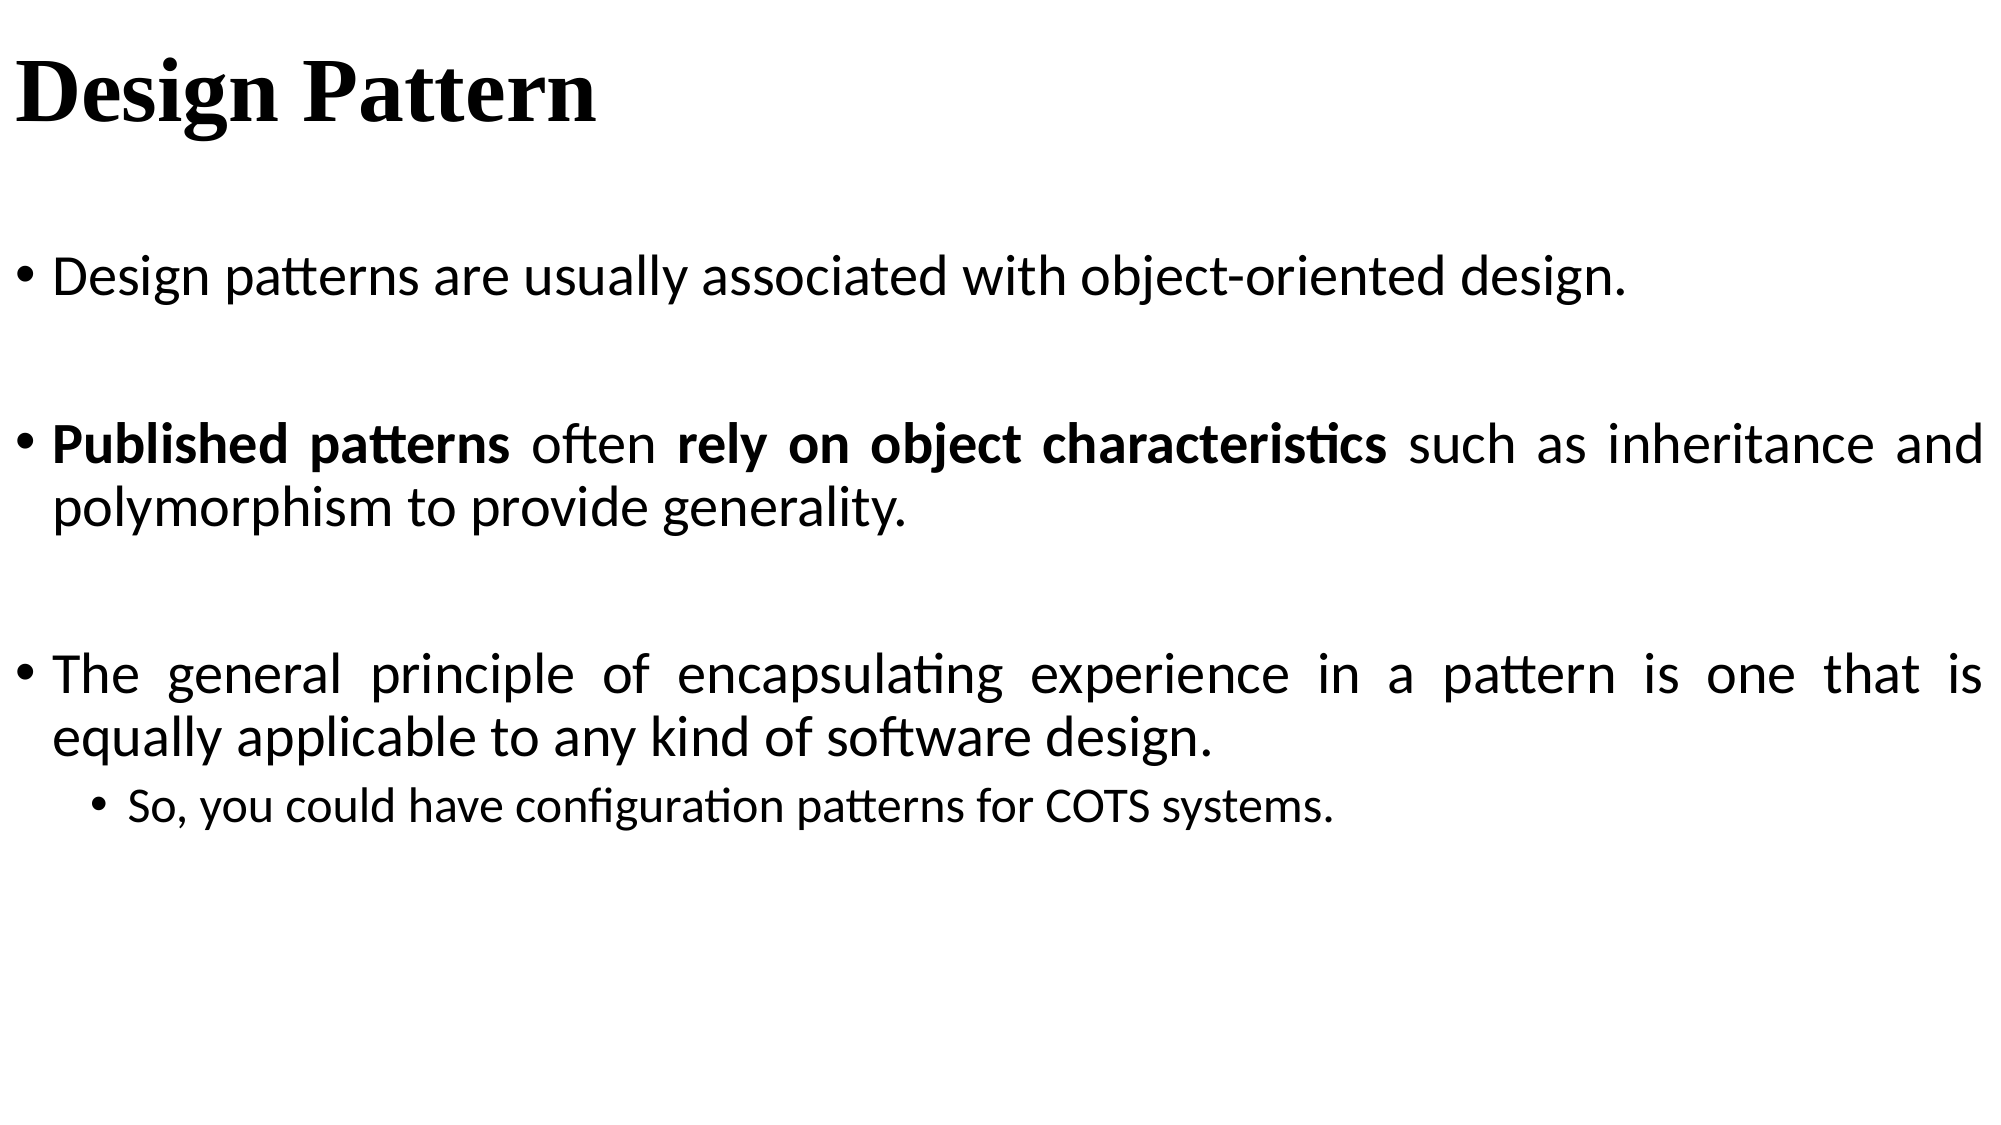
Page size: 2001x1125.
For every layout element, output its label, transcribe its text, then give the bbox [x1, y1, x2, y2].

title Design Pattern [0, 2, 2000, 180]
list Design patterns are usually associated with object-oriented design. Published patterns often rely on object characteristics such as inheritance and polymorphism to provide generality. The general principle of encapsulating experience in a pattern is one that is equally applicable to any kind of software design. So, you could have configuration patterns for COTS systems. [0, 238, 2000, 952]
